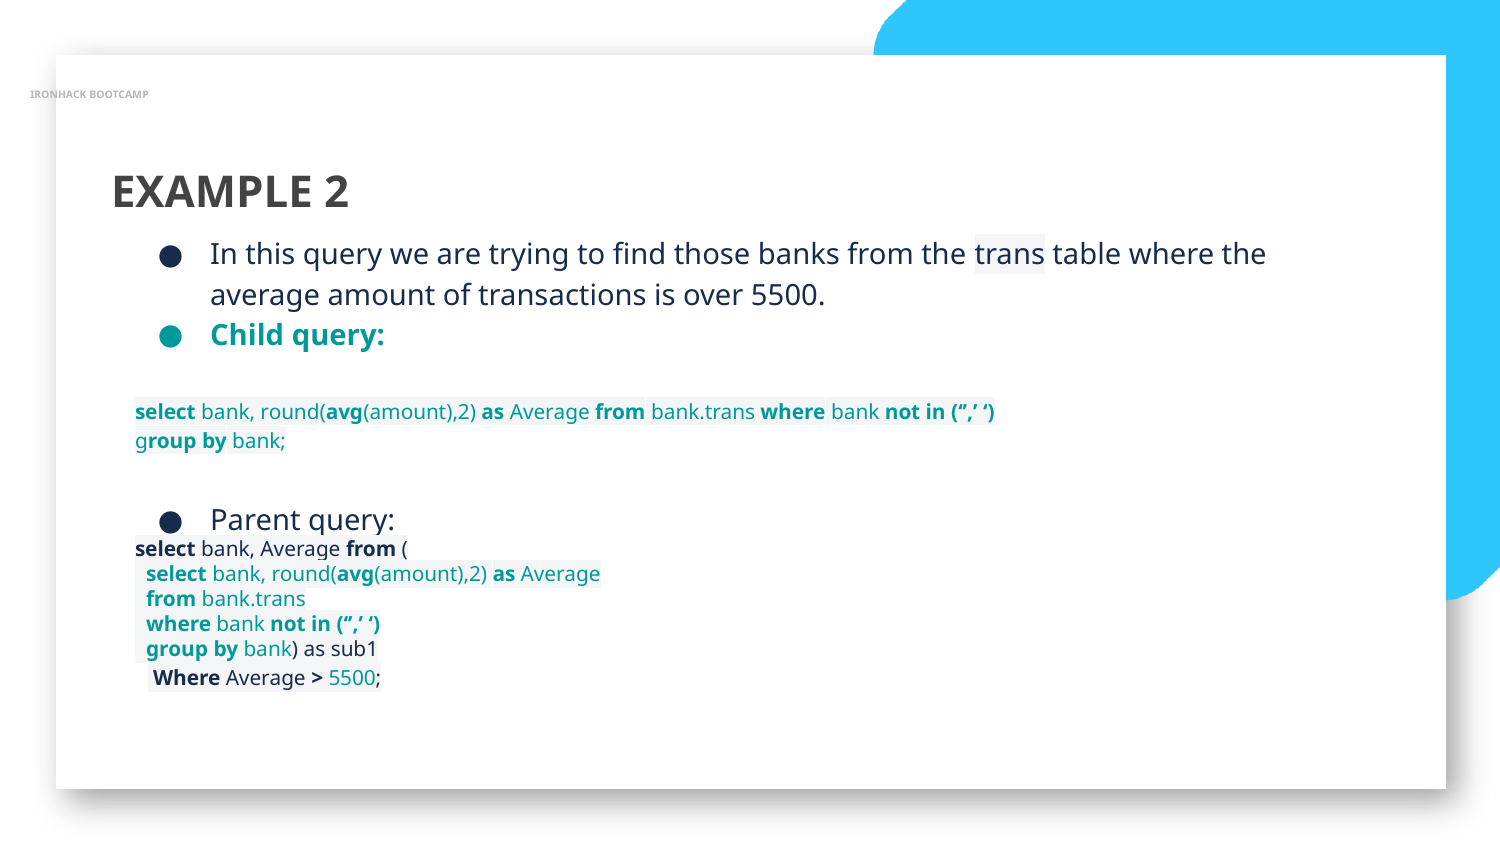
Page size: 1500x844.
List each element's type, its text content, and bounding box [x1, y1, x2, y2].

text_box EXAMPLE 2 [96, 149, 1417, 266]
text_box IRONHACK BOOTCAMP [15, 71, 354, 108]
text_box In this query we are trying to find those banks from the trans table where the average amount of transactions is over 5500. Child query: select bank, round(avg(amount),2) as Average from bank.trans where bank not in (‘’,’ ‘) group by bank; Parent query: select bank, Average from ( select bank, round(avg(amount),2) as Average from bank.trans where bank not in (‘’,’ ‘) group by bank) as sub1 Where Average > 5500; [120, 215, 1393, 699]
picture [0, 0, 1500, 844]
